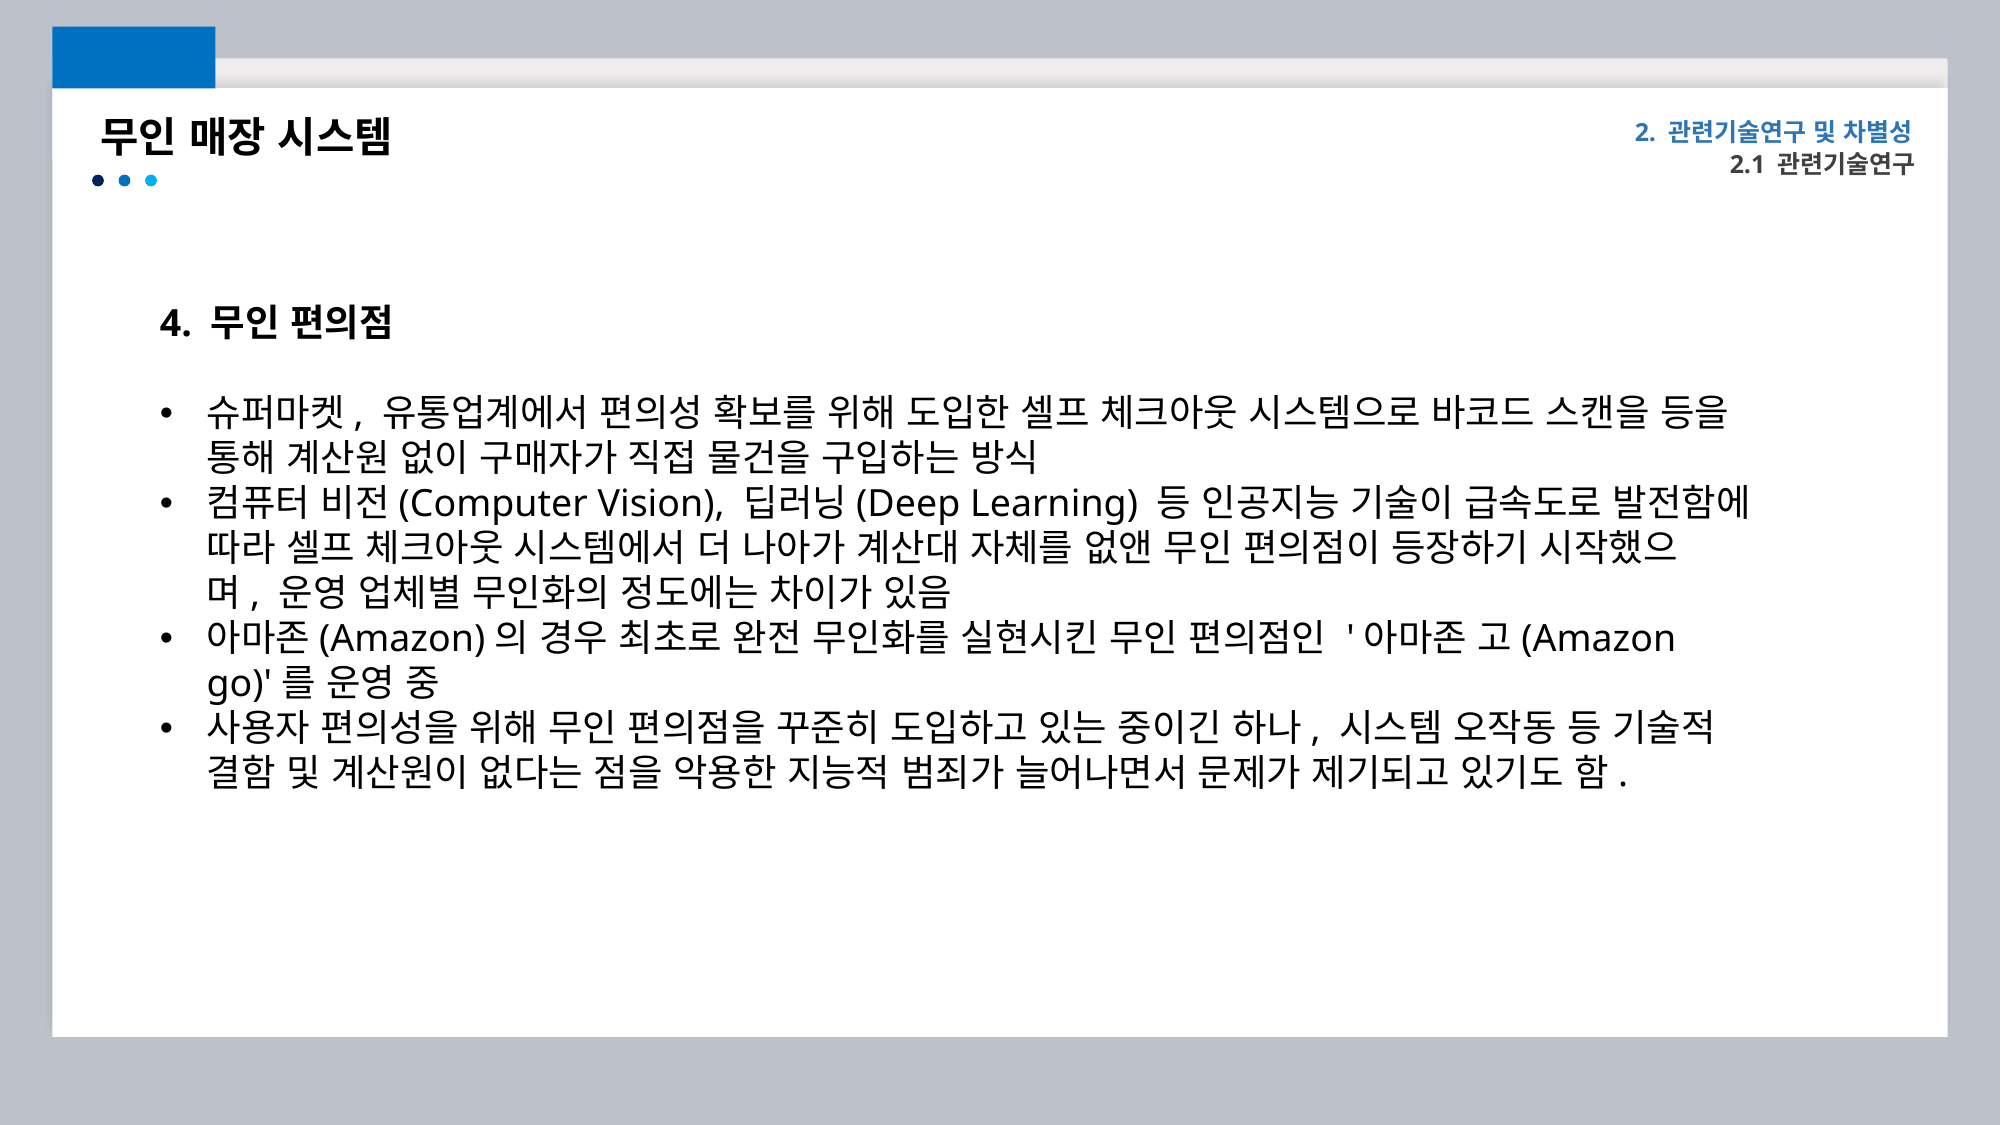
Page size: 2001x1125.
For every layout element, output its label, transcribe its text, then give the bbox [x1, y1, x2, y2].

text_box [51, 26, 217, 89]
text_box 4. 무인 편의점 슈퍼마켓, 유통업계에서 편의성 확보를 위해 도입한 셀프 체크아웃 시스템으로 바코드 스캔을 등을 통해 계산원 없이 구매자가 직접 물건을 구입하는 방식 컴퓨터 비전(Computer Vision), 딥러닝(Deep Learning) 등 인공지능 기술이 급속도로 발전함에 따라 셀프 체크아웃 시스템에서 더 나아가 계산대 자체를 없앤 무인 편의점이 등장하기 시작했으며, 운영 업체별 무인화의 정도에는 차이가 있음 아마존(Amazon)의 경우 최초로 완전 무인화를 실현시킨 무인 편의점인 '아마존 고(Amazon go)'를 운영 중 사용자 편의성을 위해 무인 편의점을 꾸준히 도입하고 있는 중이긴 하나, 시스템 오작동 등 기술적 결함 및 계산원이 없다는 점을 악용한 지능적 범죄가 늘어나면서 문제가 제기되고 있기도 함. [145, 292, 1791, 802]
text_box [90, 173, 105, 188]
text_box 2.1 관련기술연구 [1714, 141, 1938, 186]
text_box 무인 매장 시스템 [85, 103, 409, 169]
text_box [117, 173, 132, 188]
text_box 2. 관련기술연구 및 차별성 [1619, 108, 1935, 154]
text_box [143, 173, 158, 188]
